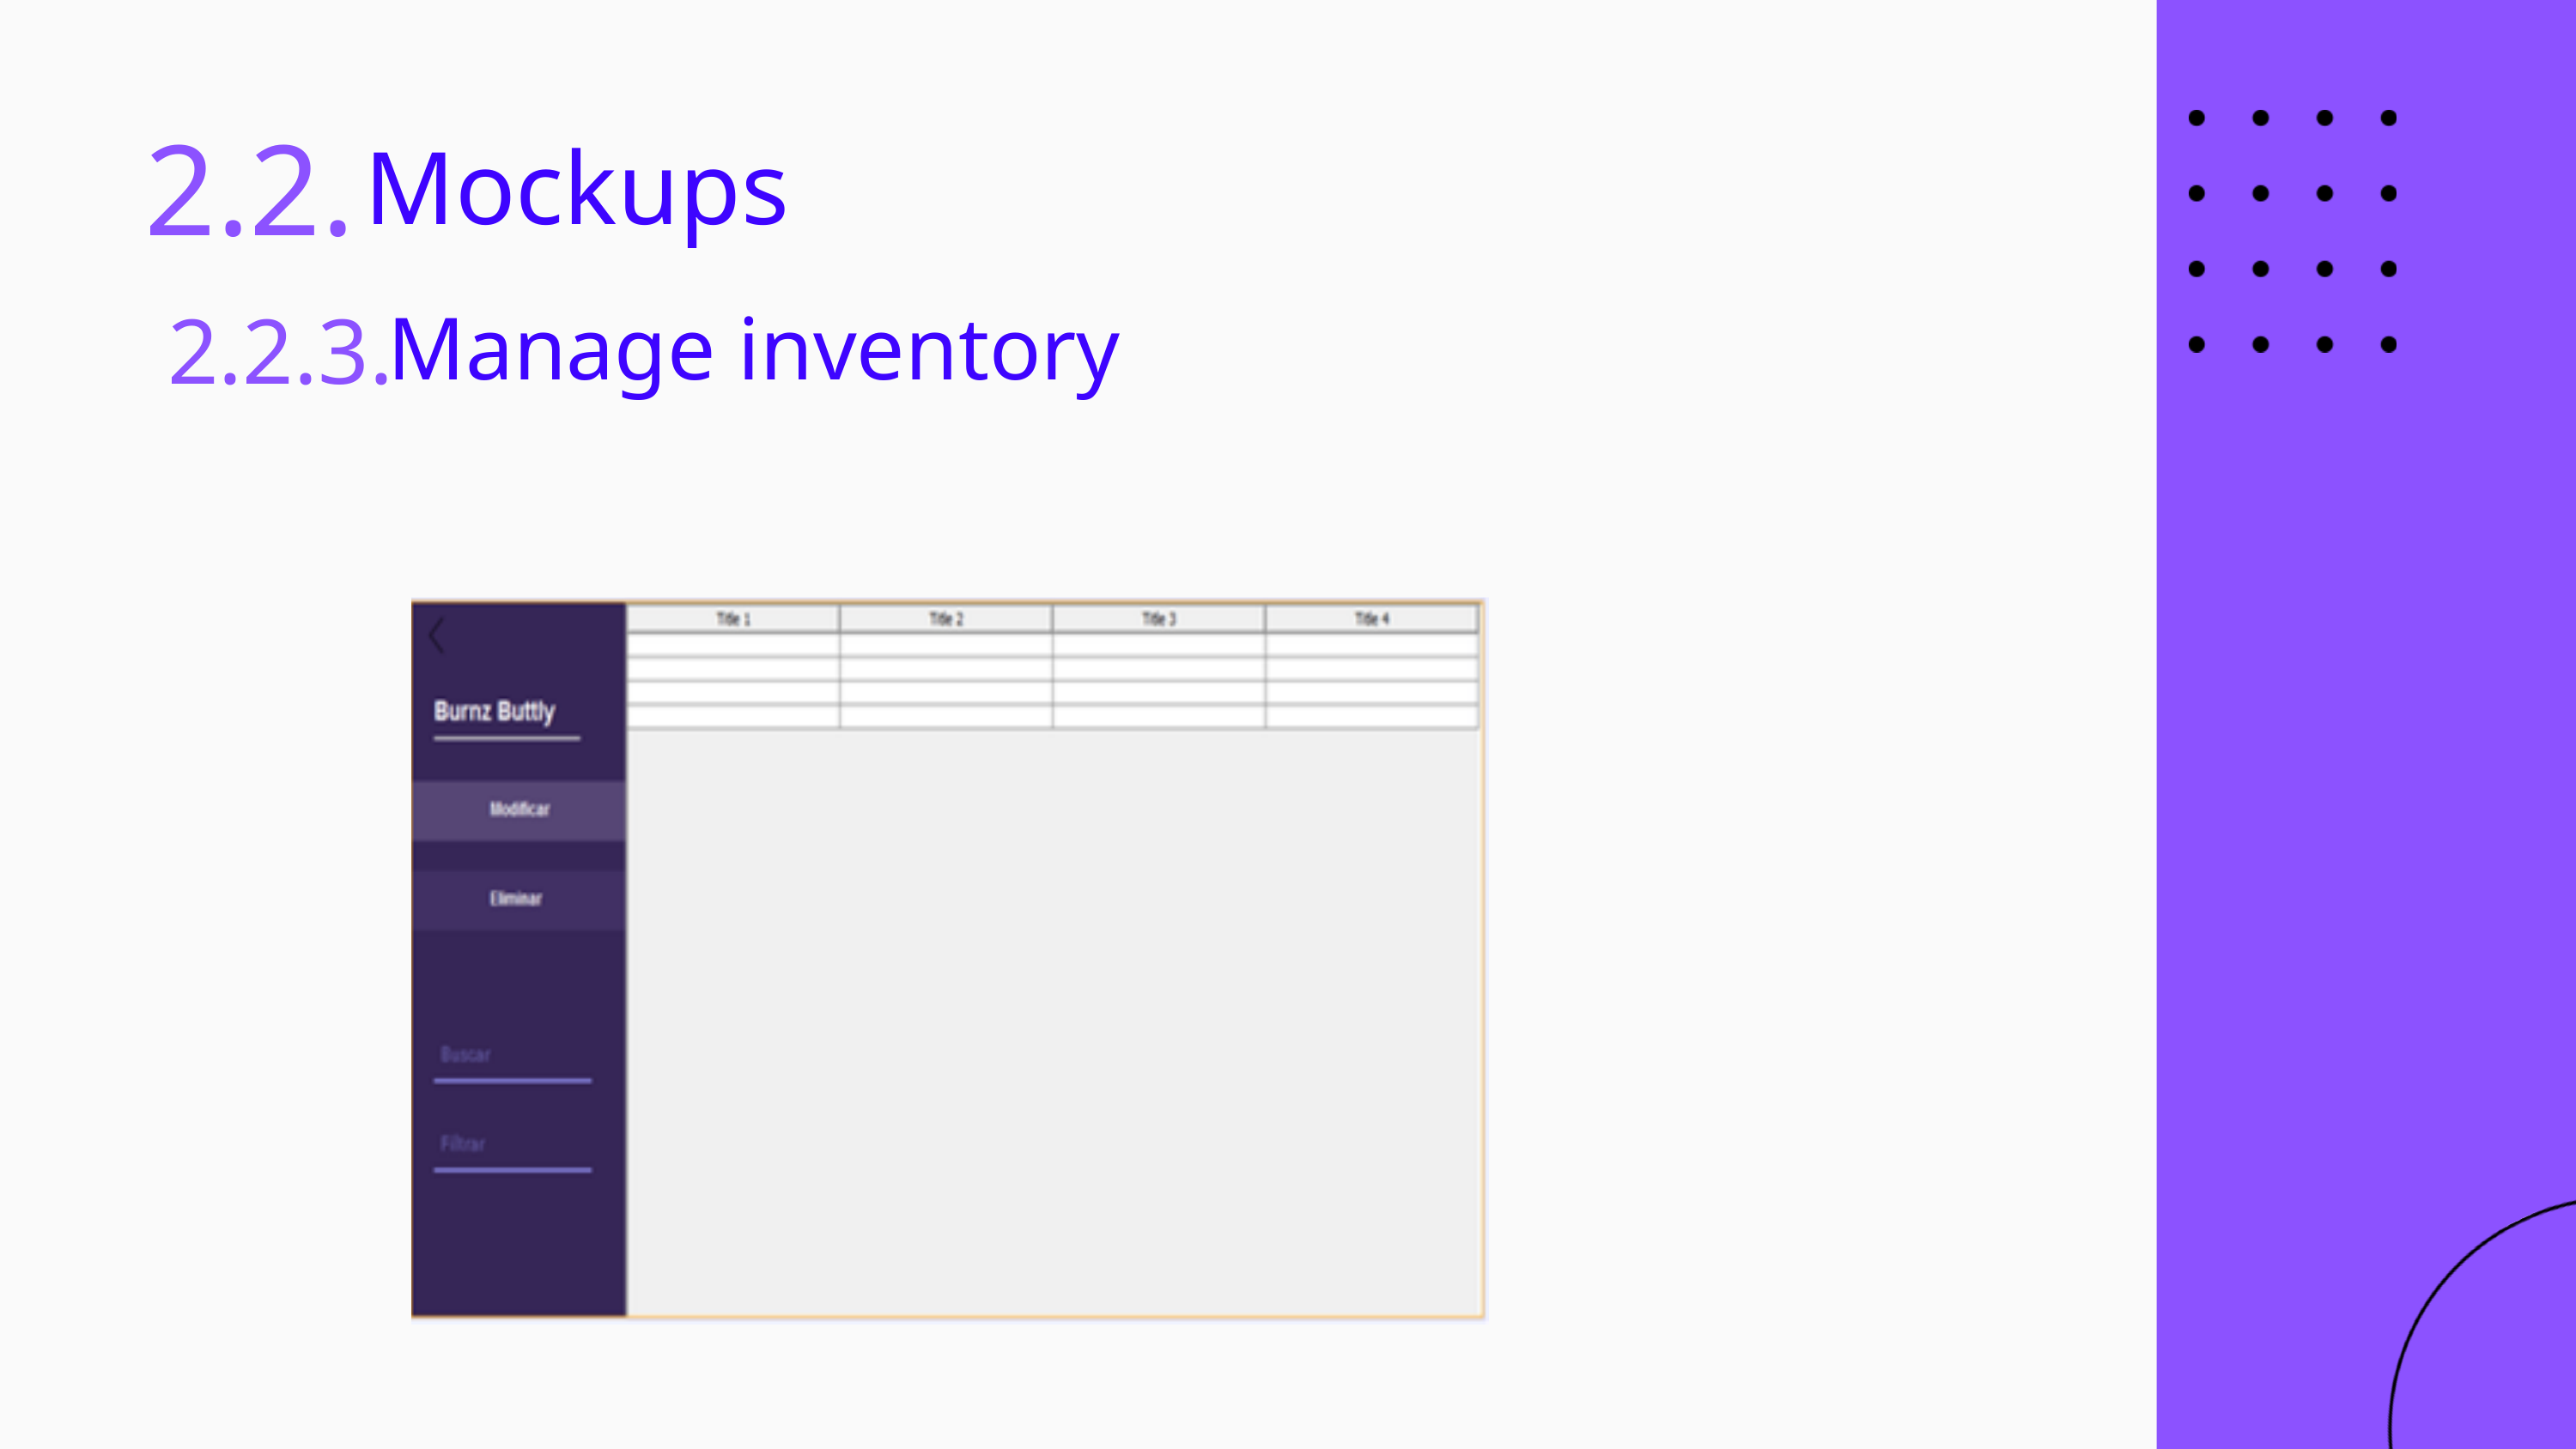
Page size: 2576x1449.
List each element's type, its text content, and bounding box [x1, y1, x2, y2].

picture [2188, 109, 2397, 474]
text_box 2.2. [144, 110, 469, 261]
text_box 2.2.3. [167, 294, 491, 403]
text_box Mockups [364, 124, 997, 245]
text_box Manage inventory [387, 294, 1131, 397]
picture [2312, 1193, 2576, 1449]
picture [411, 597, 1489, 1325]
text_box [2156, 0, 2576, 1449]
